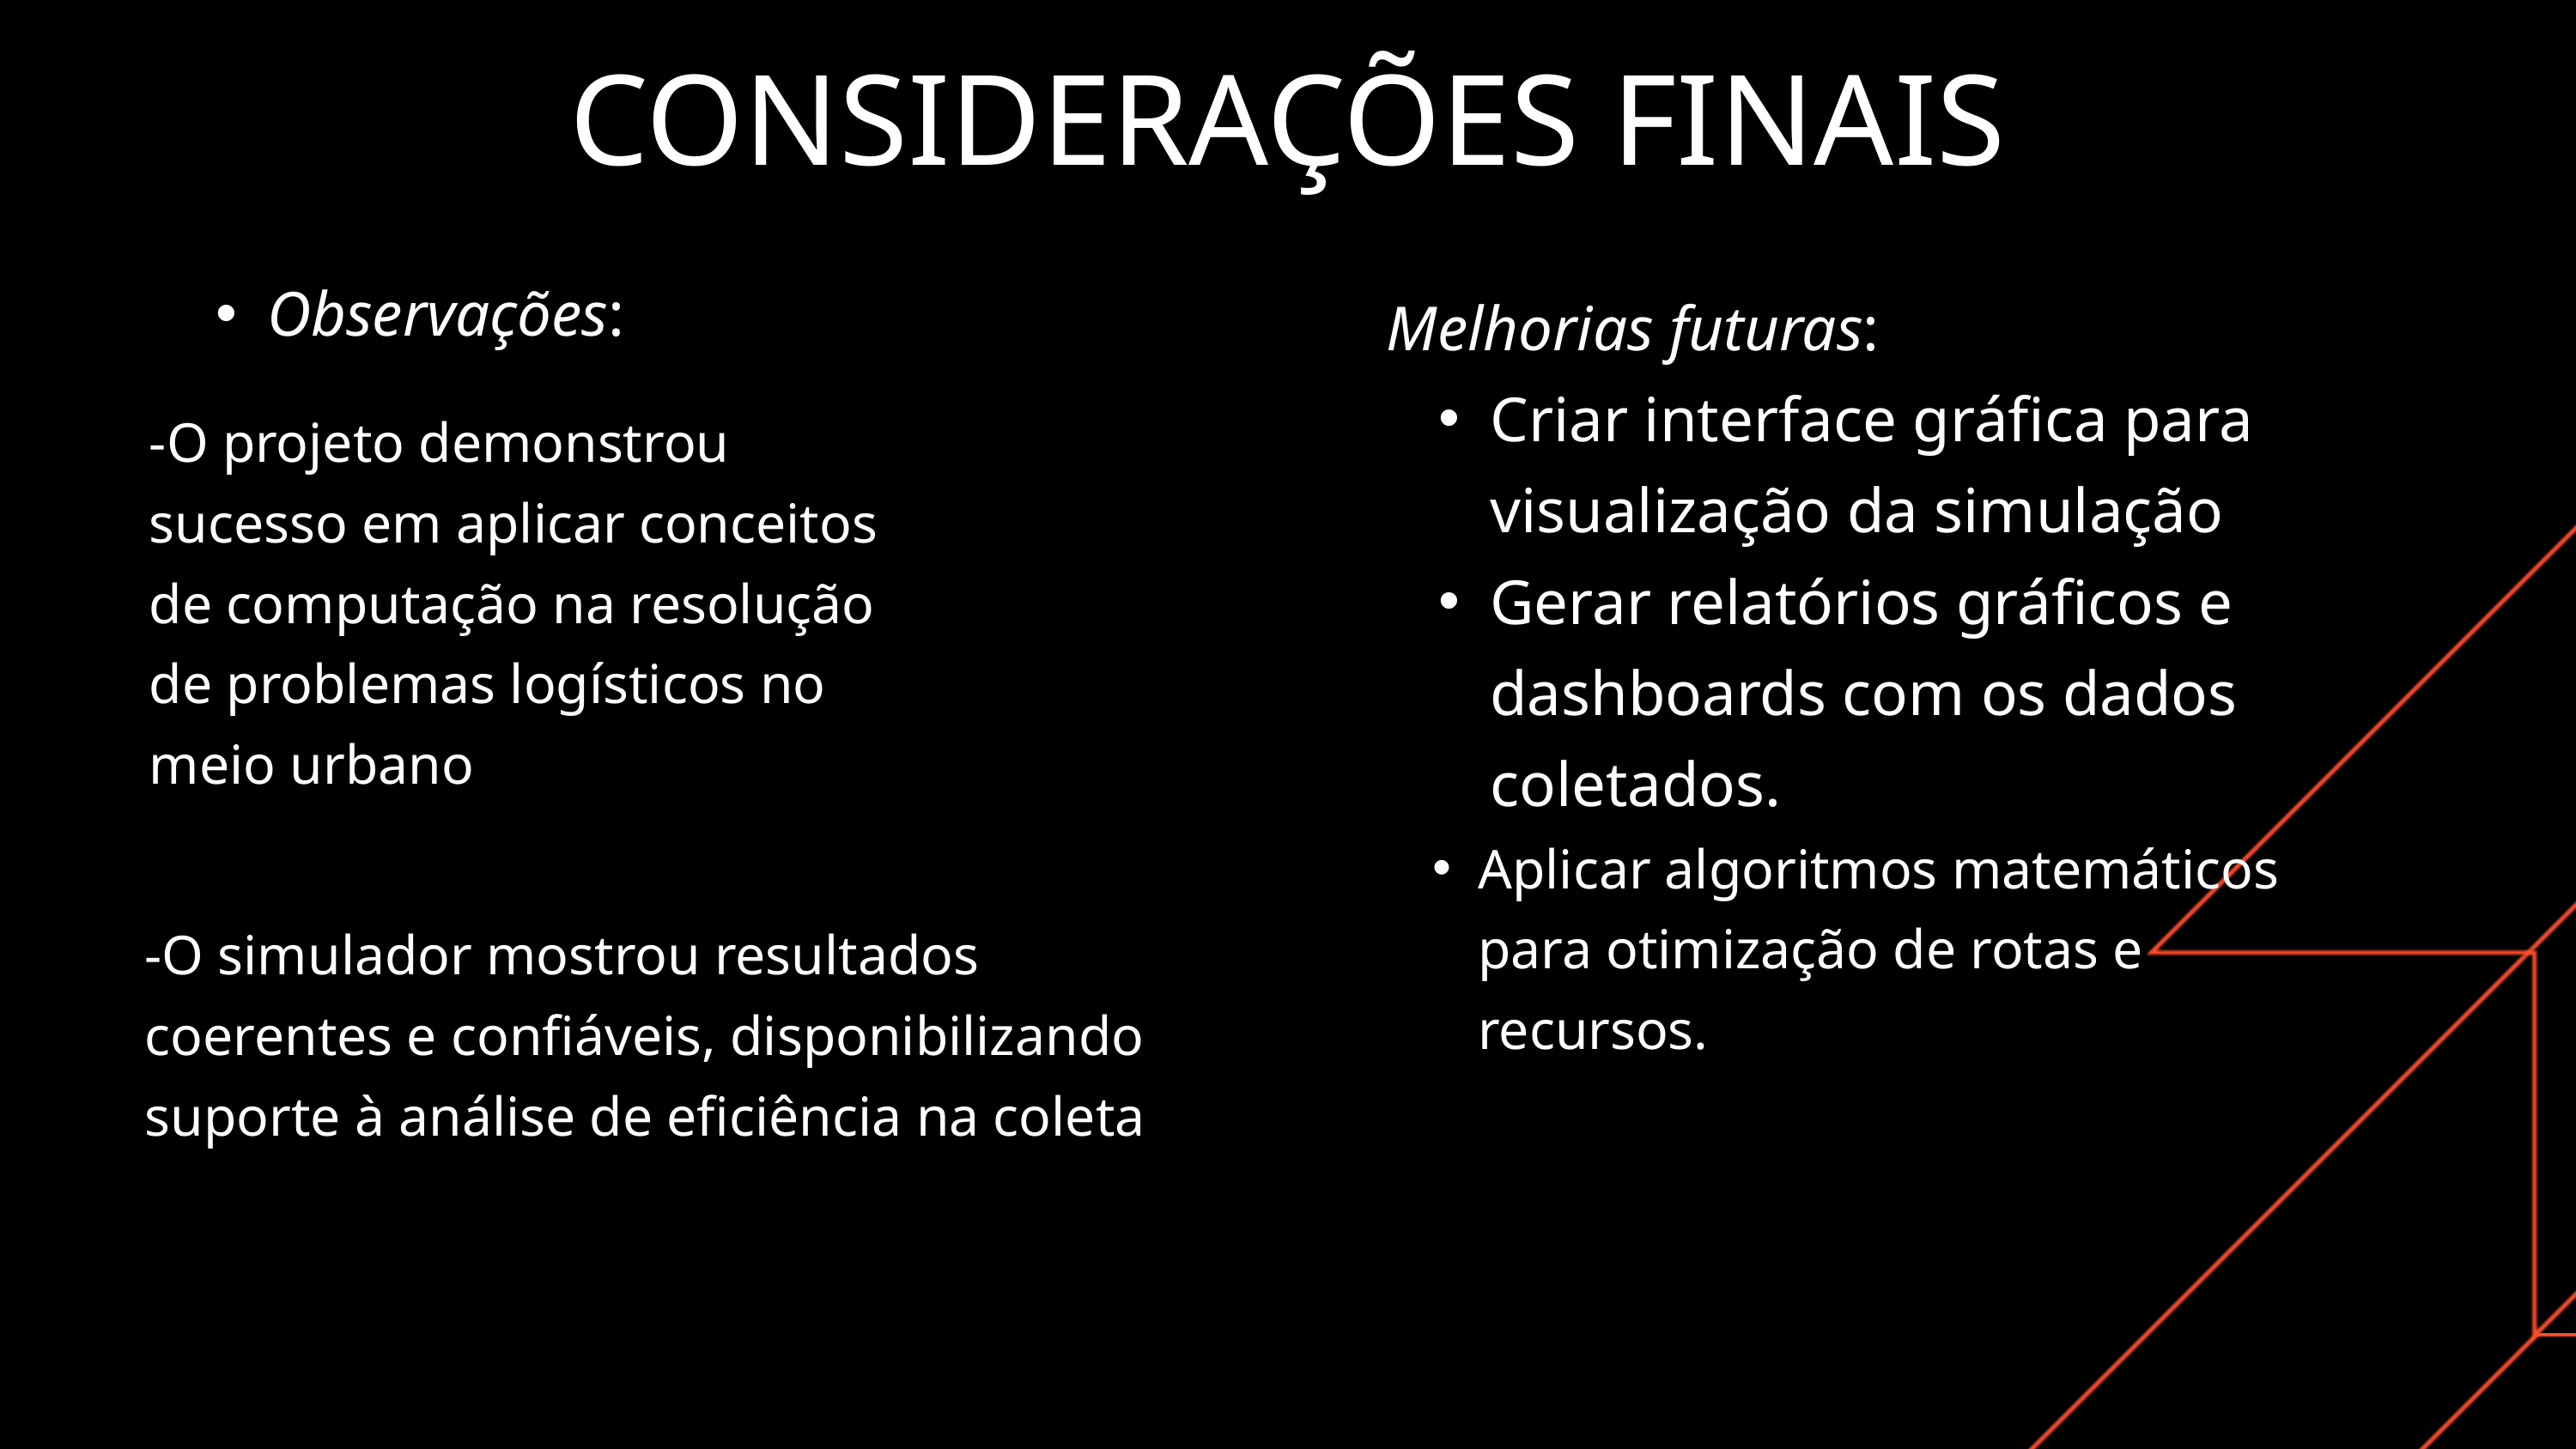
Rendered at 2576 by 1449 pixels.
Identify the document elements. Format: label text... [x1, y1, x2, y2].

text_box -O simulador mostrou resultados coerentes e confiáveis, disponibilizando suporte à análise de eficiência na coleta [144, 905, 1160, 1147]
text_box Observações: [138, 257, 650, 349]
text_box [1803, 222, 2576, 1449]
text_box Melhorias futuras: Criar interface gráfica para visualização da simulação Gerar relatórios gráficos e dashboards com os dados coletados. Aplicar algoritmos matemáticos para otimização de rotas e recursos. [1387, 271, 1796, 1060]
text_box -O projeto demonstrou sucesso em aplicar conceitos de computação na resolução de problemas logísticos no meio urbano [149, 392, 900, 796]
text_box CONSIDERAÇÕES FINAIS [524, 2, 2052, 191]
